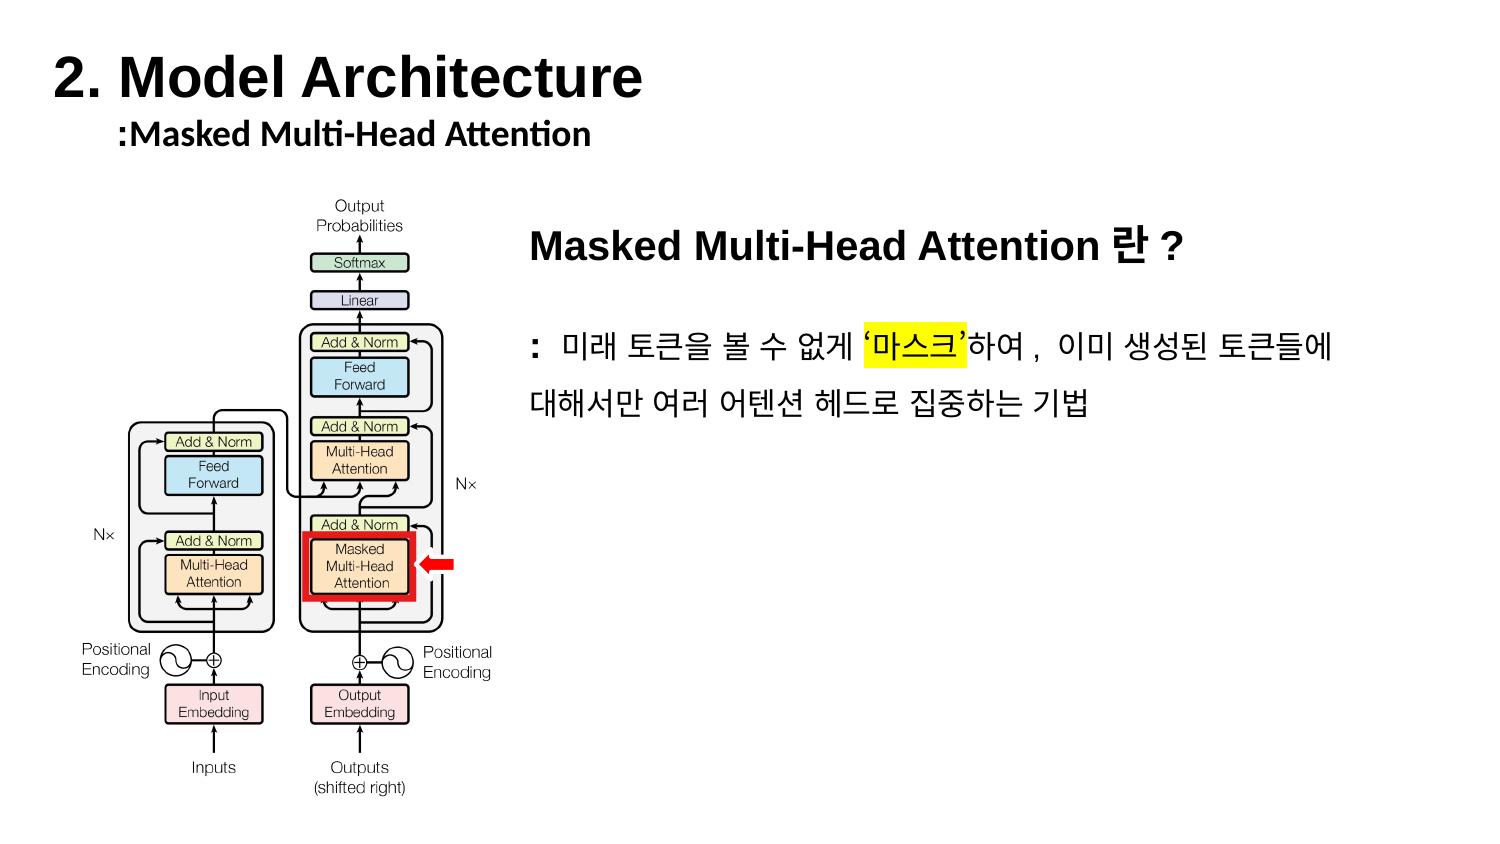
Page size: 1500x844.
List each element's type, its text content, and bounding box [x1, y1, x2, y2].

text_box 2. Model Architecture :Masked Multi-Head Attention [38, 32, 1036, 156]
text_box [71, 184, 506, 804]
text_box Masked Multi-Head Attention란? : 미래 토큰을 볼 수 없게 ‘마스크’하여, 이미 생성된 토큰들에 대해서만 여러 어텐션 헤드로 집중하는 기법 [514, 211, 1430, 430]
